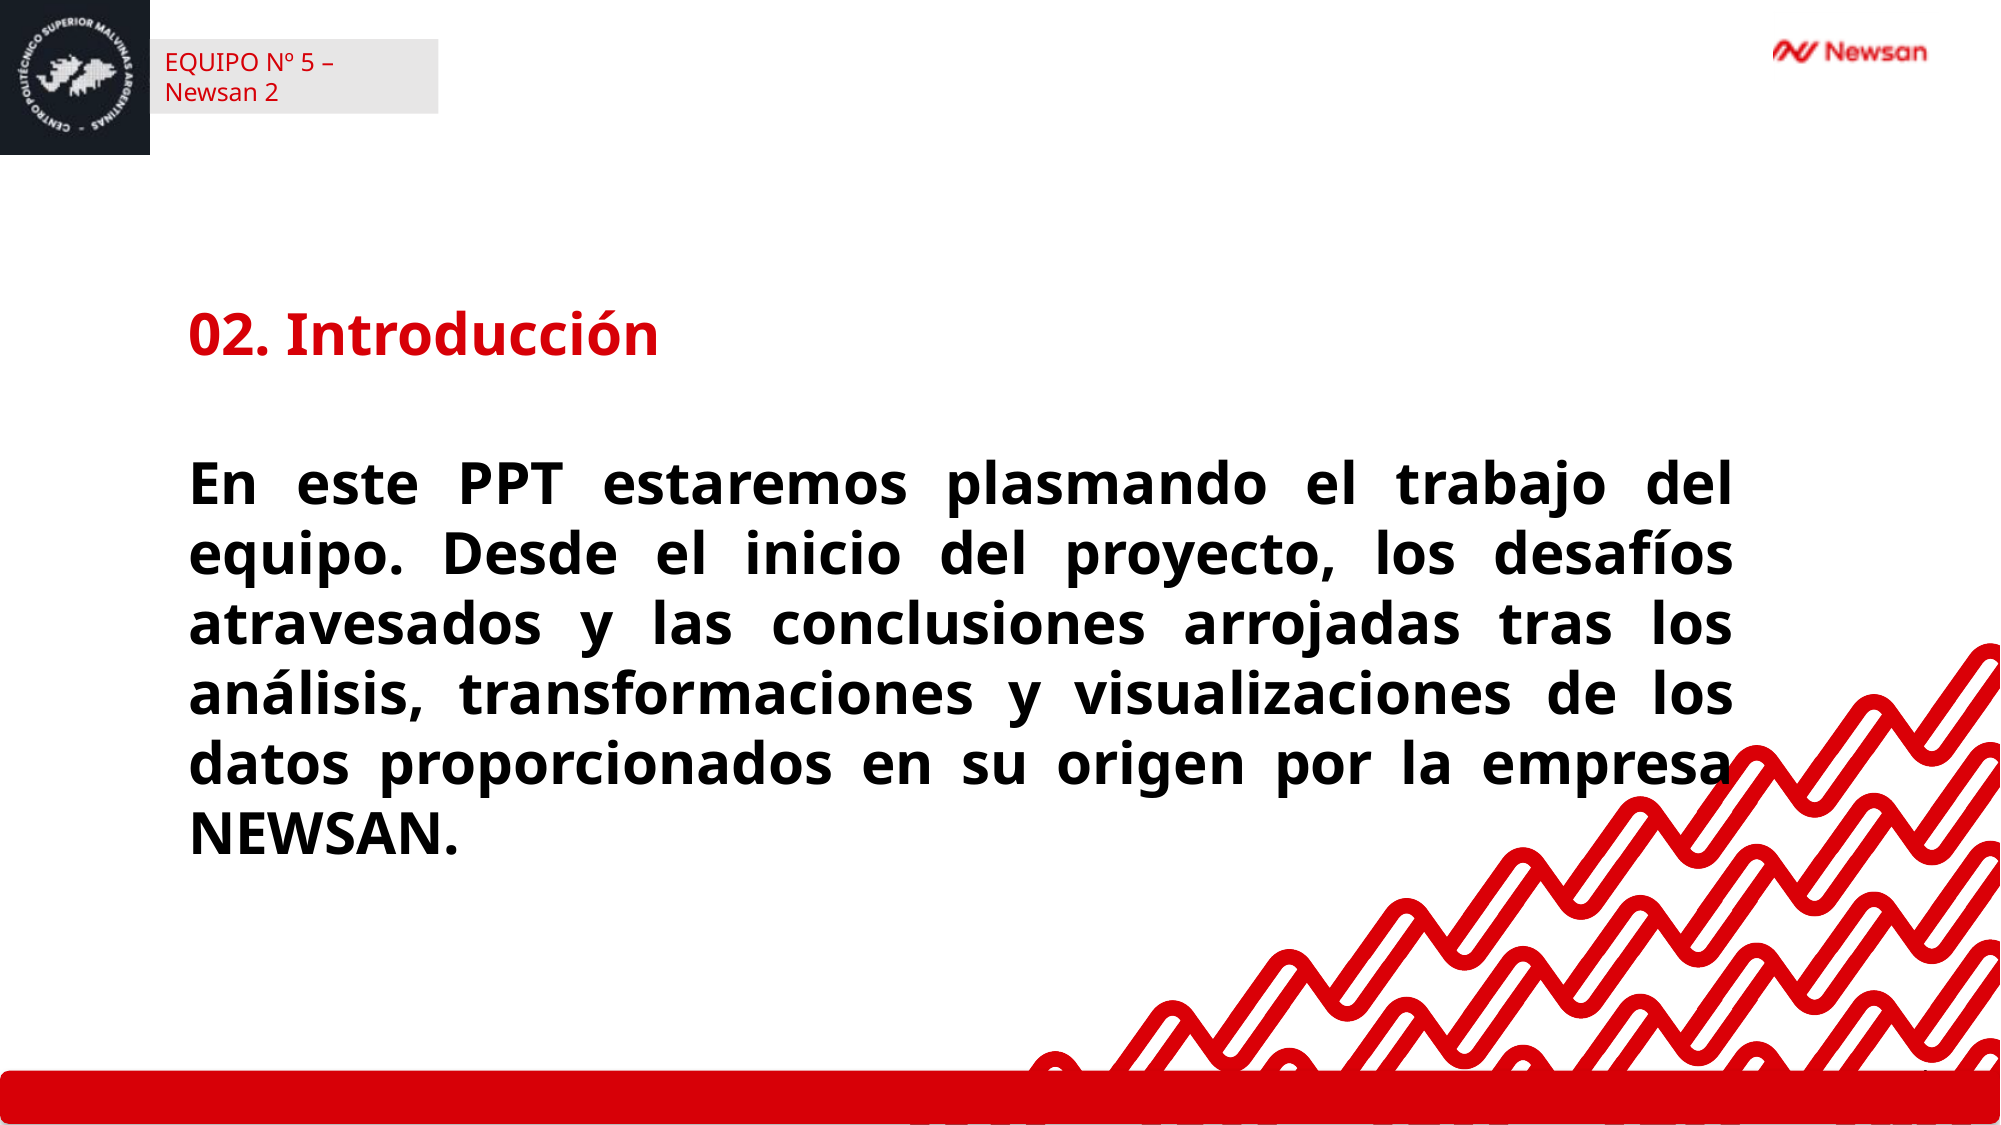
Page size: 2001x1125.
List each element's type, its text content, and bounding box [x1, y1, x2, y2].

text_box [0, 1070, 2000, 1125]
text_box 4 [1499, 1048, 1950, 1070]
picture [0, 0, 2000, 1074]
text_box En este PPT estaremos plasmando el trabajo del equipo. Desde el inicio del proyecto, los desafíos atravesados y las conclusiones arrojadas tras los análisis, transformaciones y visualizaciones de los datos proporcionados en su origen por la empresa NEWSAN. [173, 438, 1750, 874]
text_box EQUIPO Nº 5 – Newsan 2 [150, 39, 439, 114]
text_box 02. Introducción [173, 289, 801, 375]
